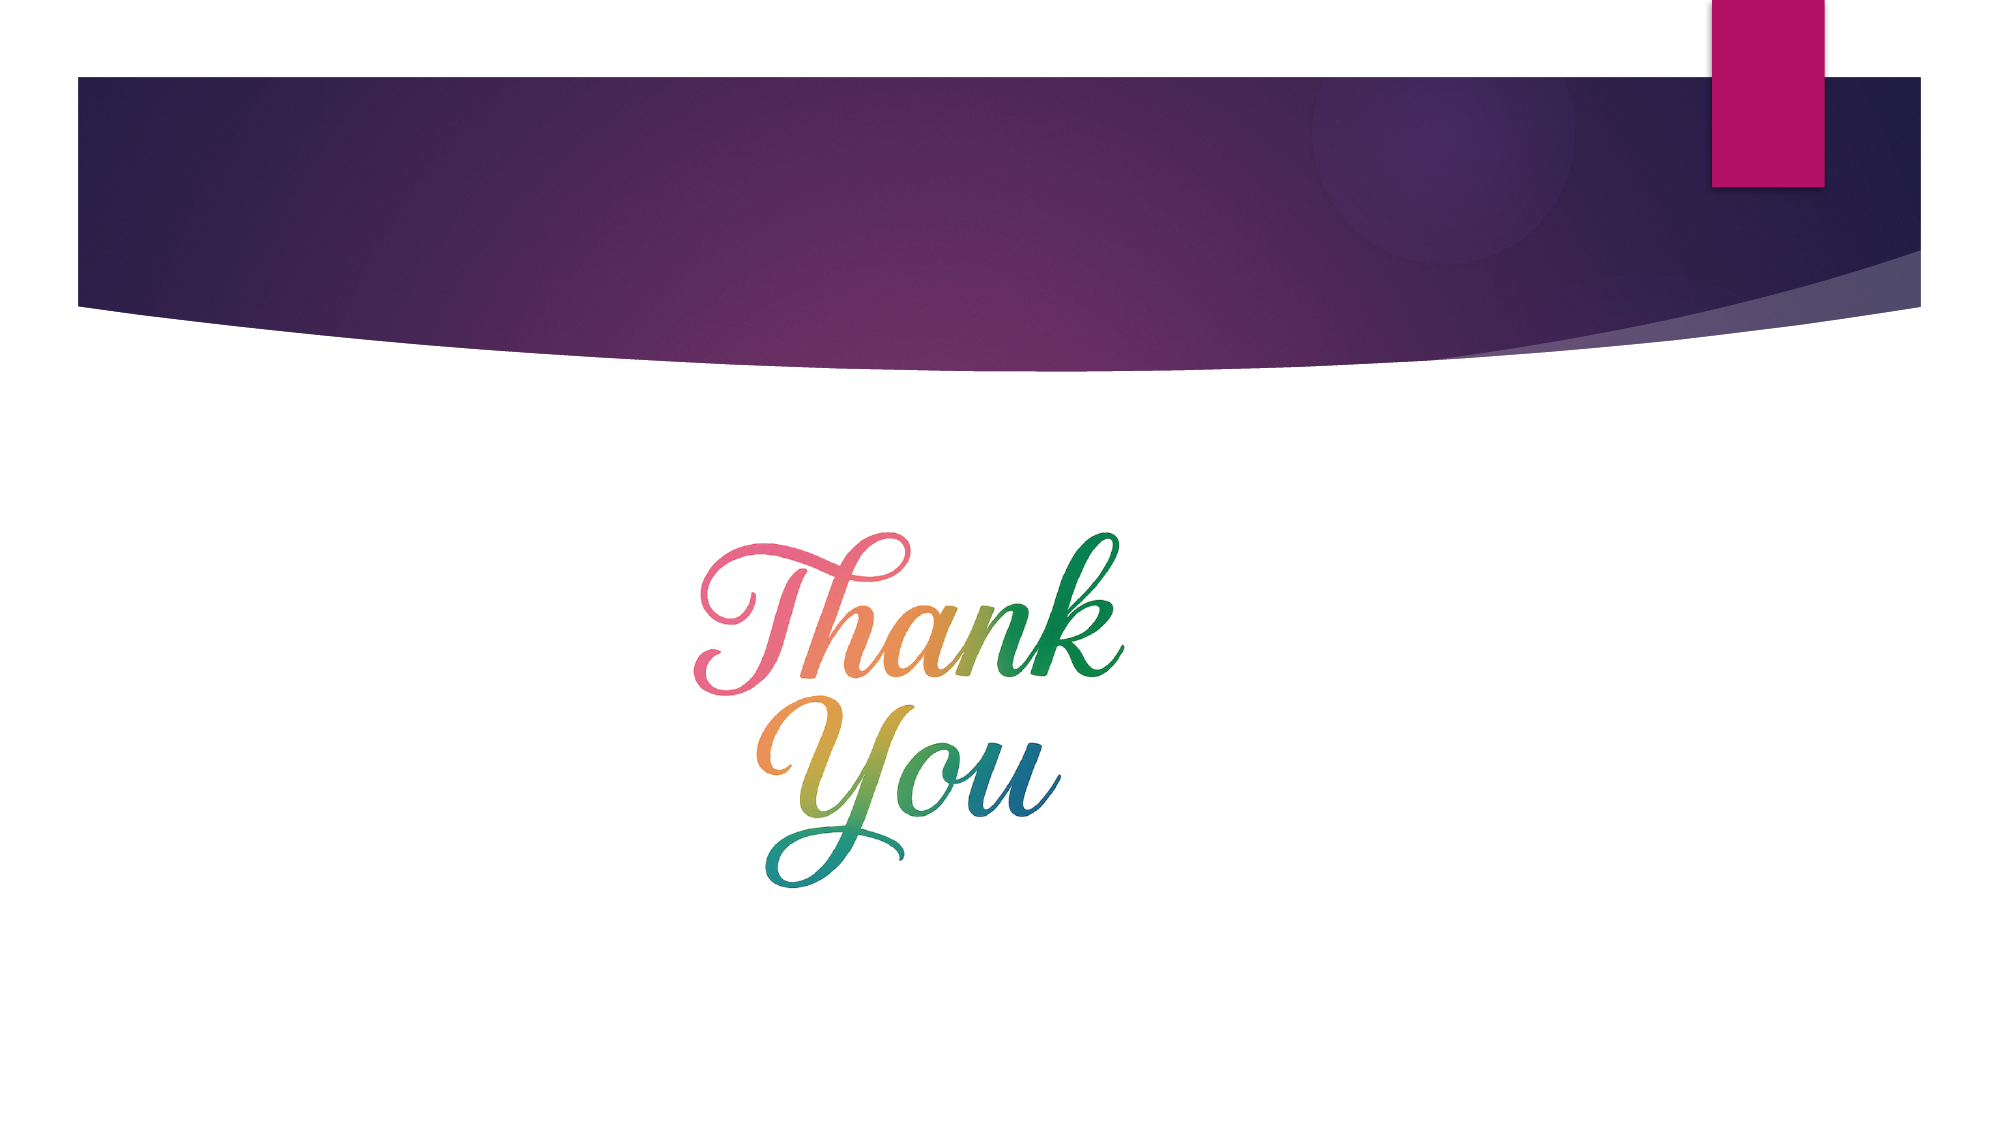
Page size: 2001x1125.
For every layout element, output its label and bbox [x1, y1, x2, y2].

list [632, 426, 1194, 988]
